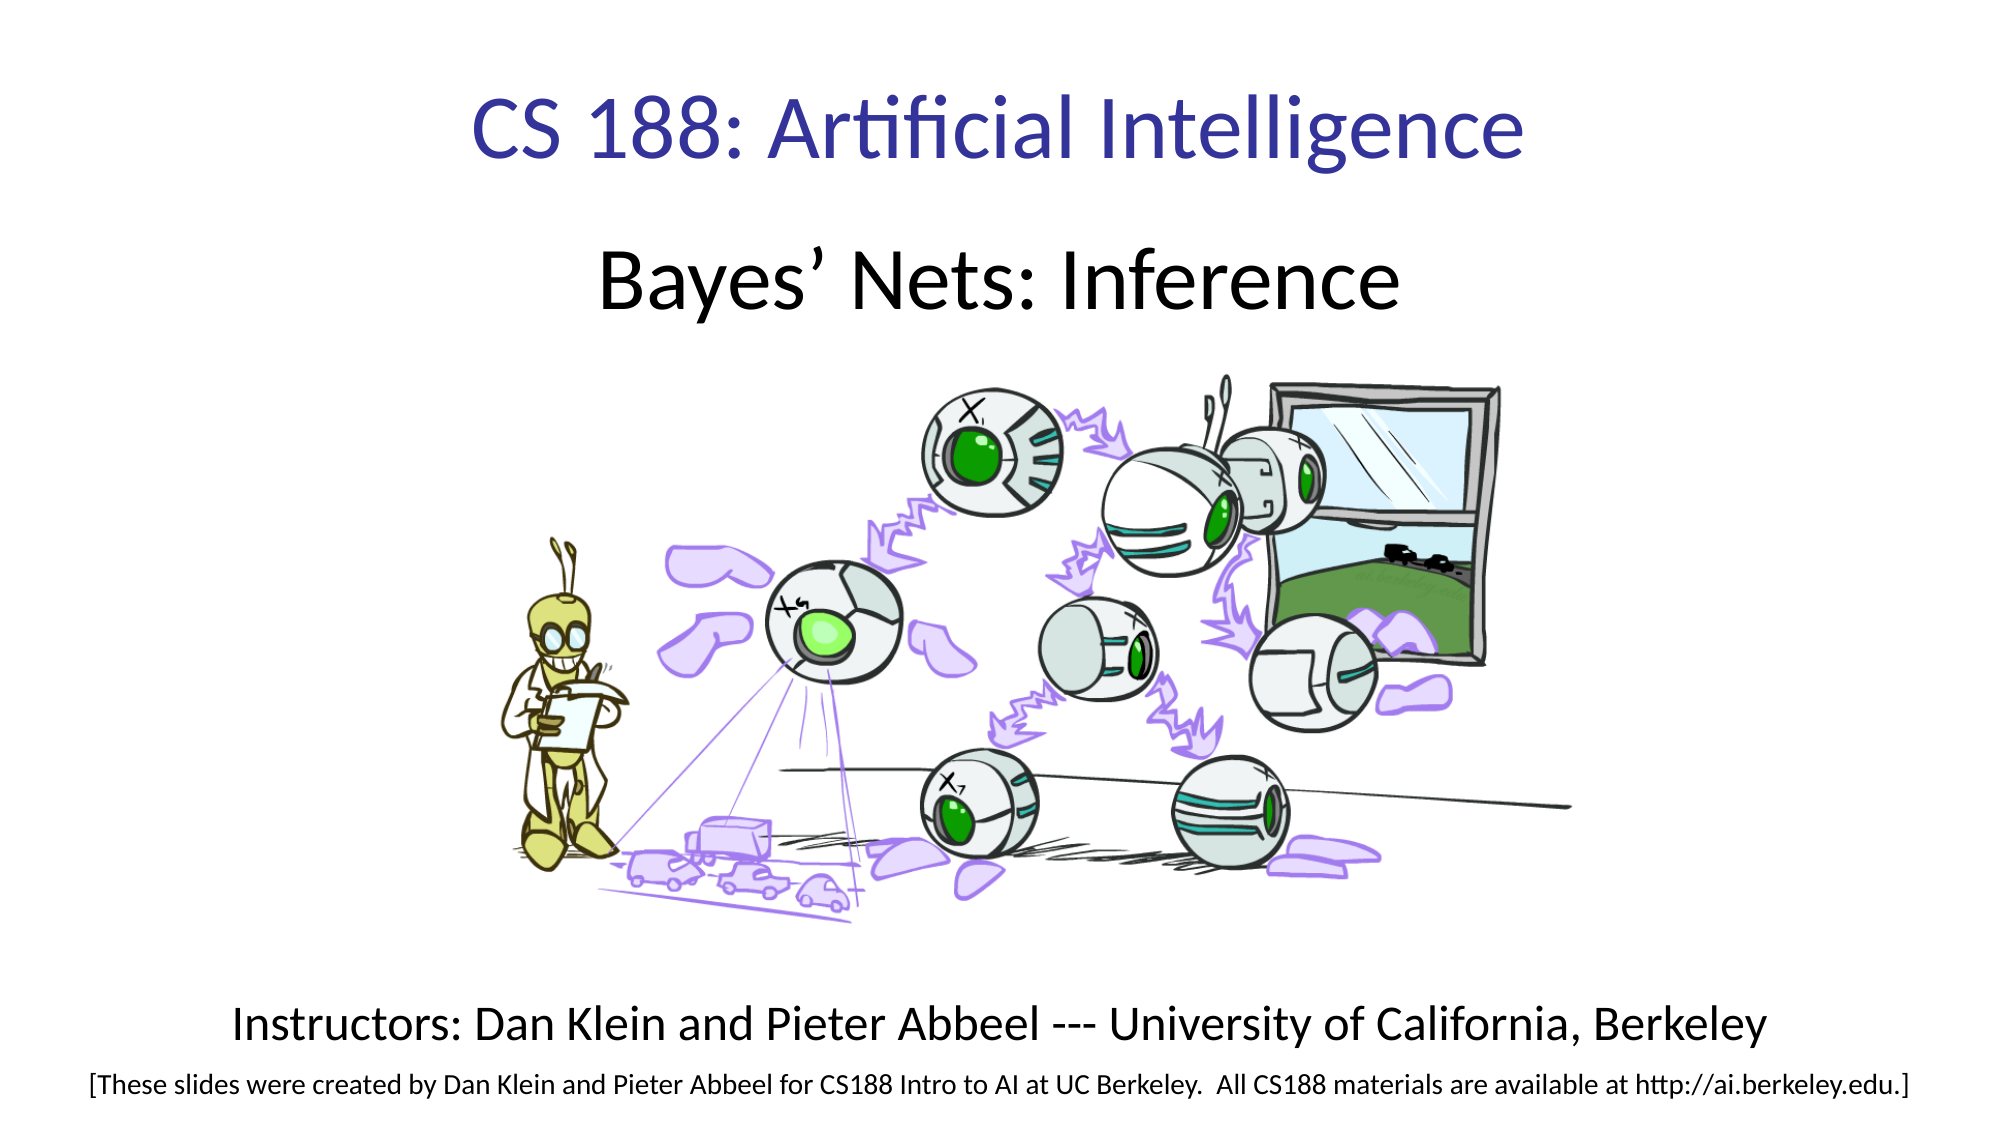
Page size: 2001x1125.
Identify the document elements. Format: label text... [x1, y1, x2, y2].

picture [449, 349, 1580, 929]
title CS 188: Artificial Intelligence [0, 45, 2000, 212]
text_box Instructors: Dan Klein and Pieter Abbeel --- University of California, Berkeley [These slides were created by Dan Klein and Pieter Abbeel for CS188 Intro to AI at UC Berkeley. All CS188 materials are available at http://ai.berkeley.edu.] [0, 984, 2000, 1106]
subtitle Bayes’ Nets: Inference [0, 212, 2000, 463]
